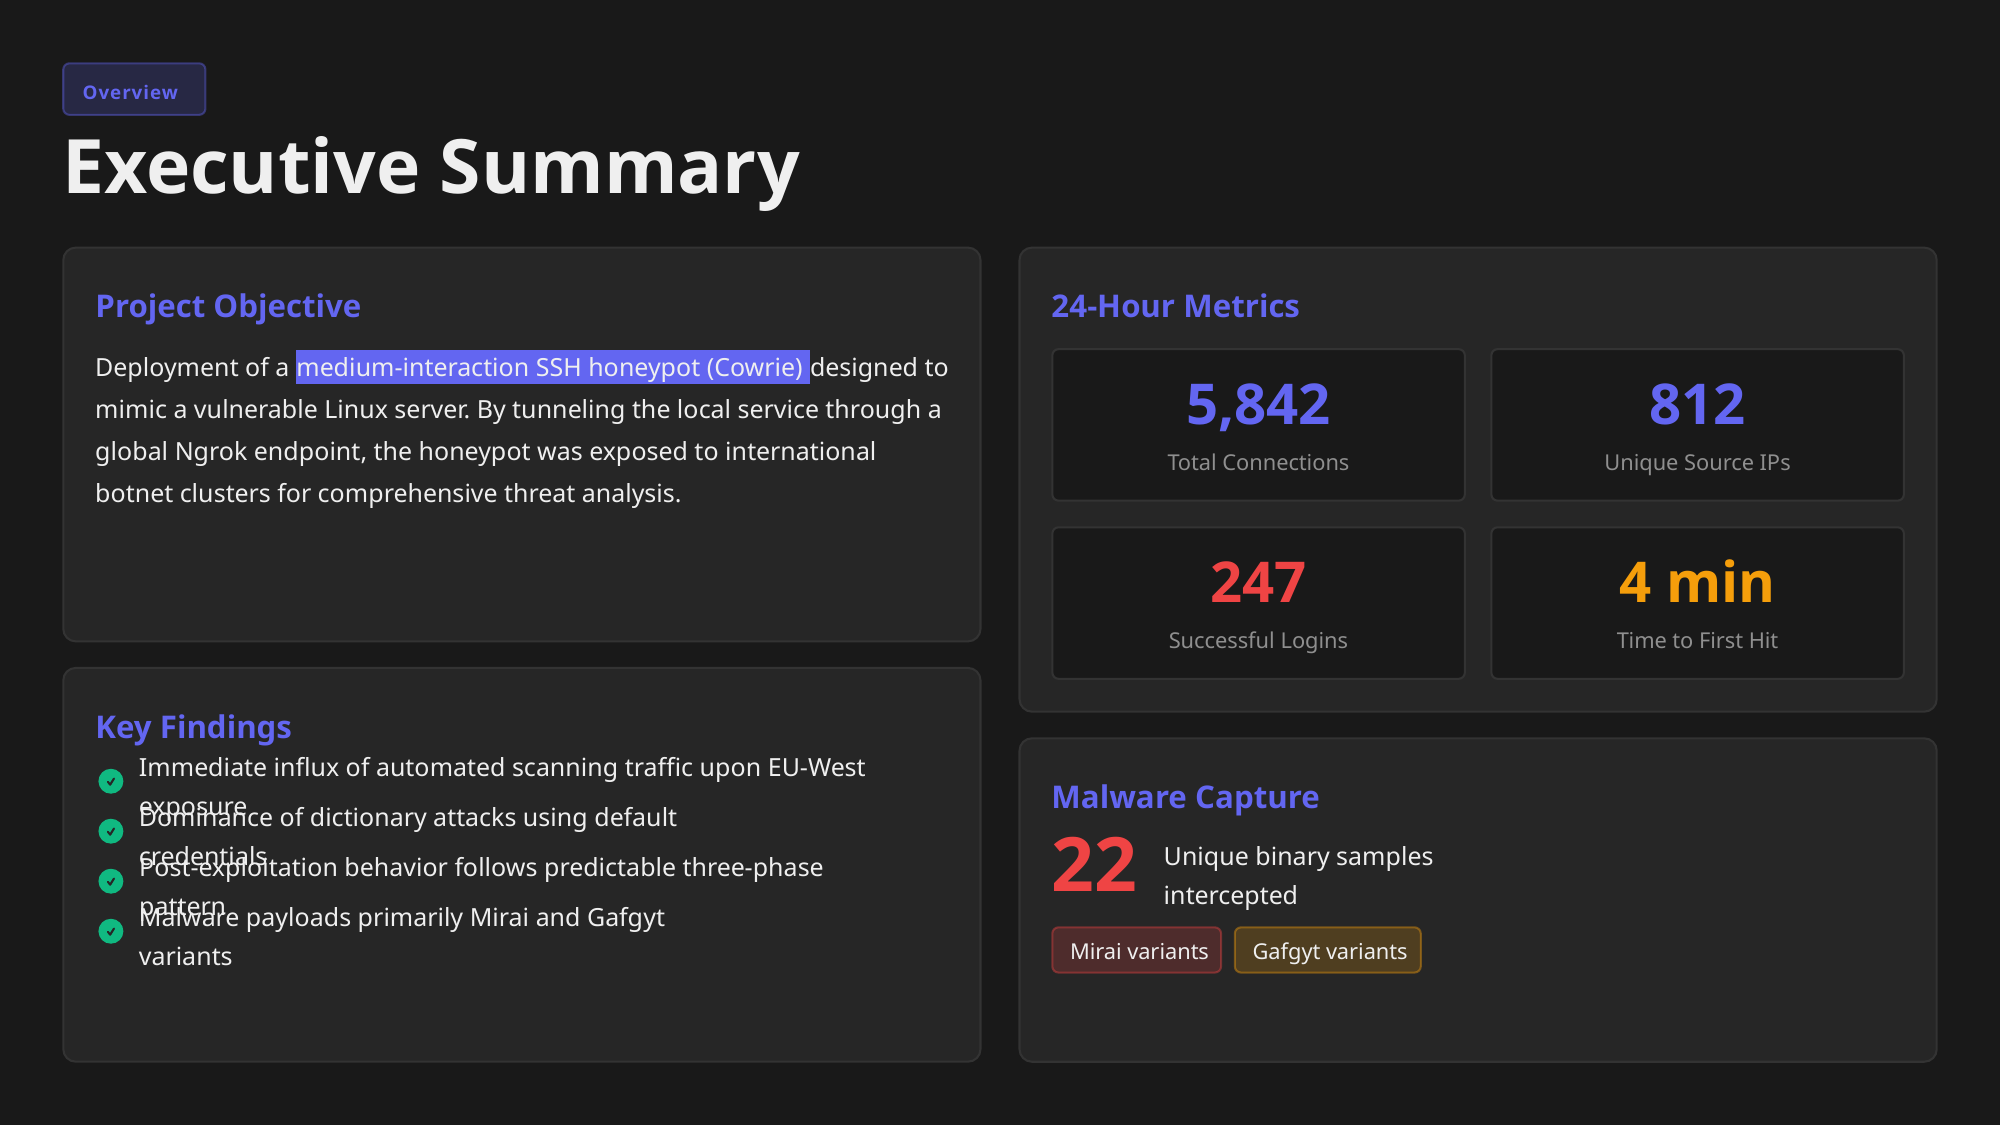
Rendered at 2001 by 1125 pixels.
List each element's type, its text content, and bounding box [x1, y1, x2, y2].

text_box Deployment of a medium-interaction SSH honeypot (Cowrie) designed to mimic a vulnerable Linux server. By tunneling the local service through a global Ngrok endpoint, the honeypot was exposed to international botnet clusters for comprehensive threat analysis. [95, 342, 961, 505]
text_box Project Objective [95, 279, 965, 324]
text_box 5,842 [1063, 374, 1453, 438]
text_box Post-exploitation behavior follows predictable three-phase pattern [139, 862, 880, 900]
text_box Dominance of dictionary attacks using default credentials [139, 812, 780, 850]
text_box 247 [1063, 553, 1453, 616]
text_box [1491, 349, 1904, 501]
text_box Unique Source IPs [1511, 443, 1884, 475]
text_box [1052, 349, 1465, 501]
text_box Time to First Hit [1511, 621, 1884, 654]
text_box 24-Hour Metrics [1051, 279, 1921, 324]
text_box [98, 868, 124, 894]
text_box 812 [1503, 374, 1893, 438]
text_box Gafgyt variants [1234, 926, 1430, 971]
text_box Key Findings [95, 699, 965, 744]
text_box Malware Capture [1051, 770, 1921, 815]
text_box Executive Summary [62, 134, 1975, 210]
text_box [63, 63, 206, 115]
text_box 22 [1051, 832, 1177, 908]
text_box Mirai variants [1051, 926, 1230, 971]
text_box [98, 768, 124, 794]
text_box [98, 818, 124, 844]
text_box Successful Logins [1072, 621, 1445, 654]
text_box [1052, 527, 1465, 679]
text_box Total Connections [1072, 443, 1445, 475]
text_box [63, 247, 981, 642]
text_box [63, 667, 981, 1062]
text_box [1019, 247, 1937, 712]
text_box Malware payloads primarily Mirai and Gafgyt variants [139, 912, 732, 950]
text_box Immediate influx of automated scanning traffic upon EU-West exposure [139, 762, 938, 800]
text_box [1491, 527, 1904, 679]
text_box 4 min [1503, 553, 1893, 616]
text_box Unique binary samples intercepted [1163, 851, 1558, 890]
text_box Overview [82, 78, 196, 105]
text_box [98, 918, 124, 944]
text_box [1019, 738, 1937, 1062]
